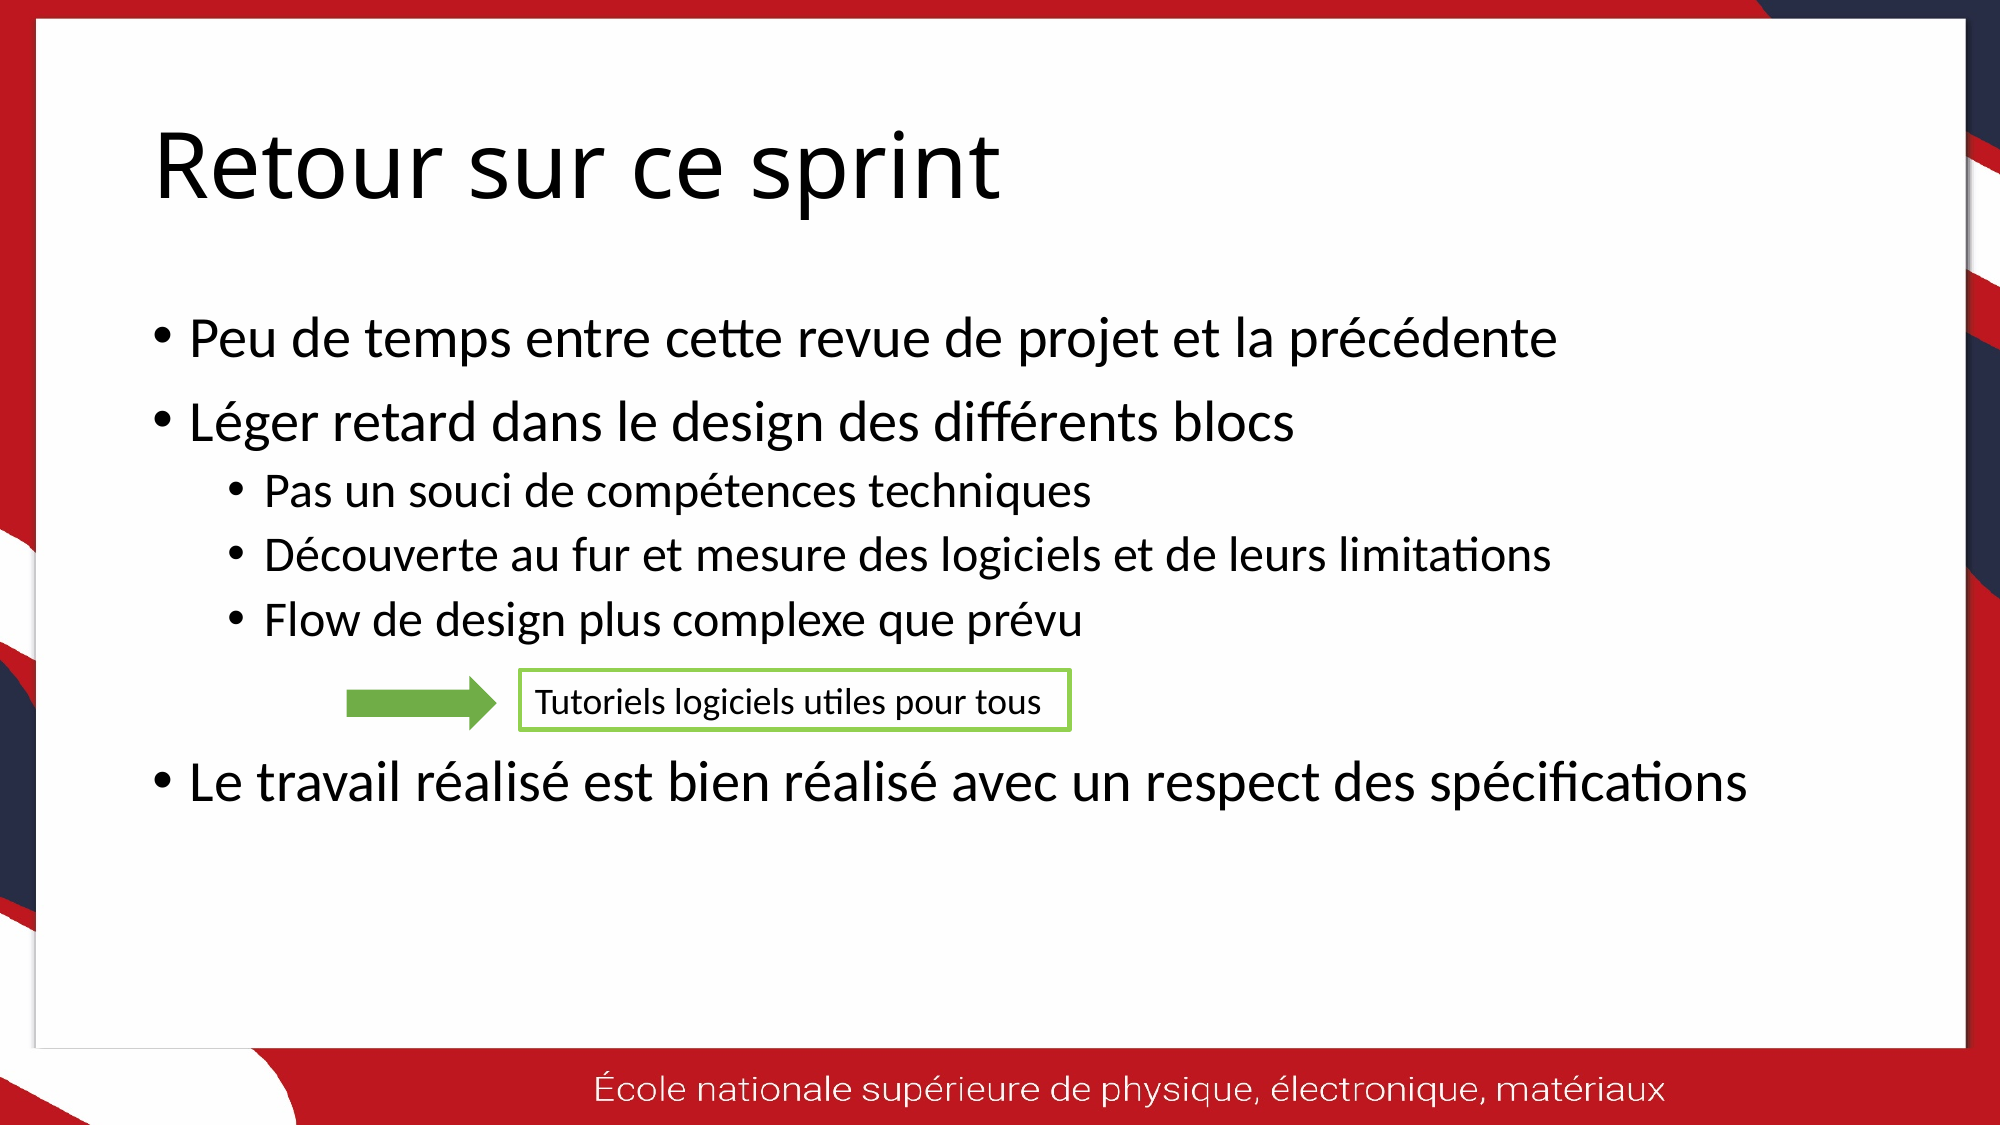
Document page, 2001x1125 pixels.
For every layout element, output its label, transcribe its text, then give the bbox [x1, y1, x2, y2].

picture [0, 0, 2000, 1125]
title Retour sur ce sprint [137, 59, 1863, 278]
list Peu de temps entre cette revue de projet et la précédente Léger retard dans le design des différents blocs Pas un souci de compétences techniques Découverte au fur et mesure des logiciels et de leurs limitations Flow de design plus complexe que prévu Le travail réalisé est bien réalisé avec un respect des spécifications [137, 299, 1863, 1014]
slide_number 61 [1412, 1042, 1863, 1103]
text_box Tutoriels logiciels utiles pour tous [520, 669, 1070, 730]
text_box [345, 673, 499, 733]
